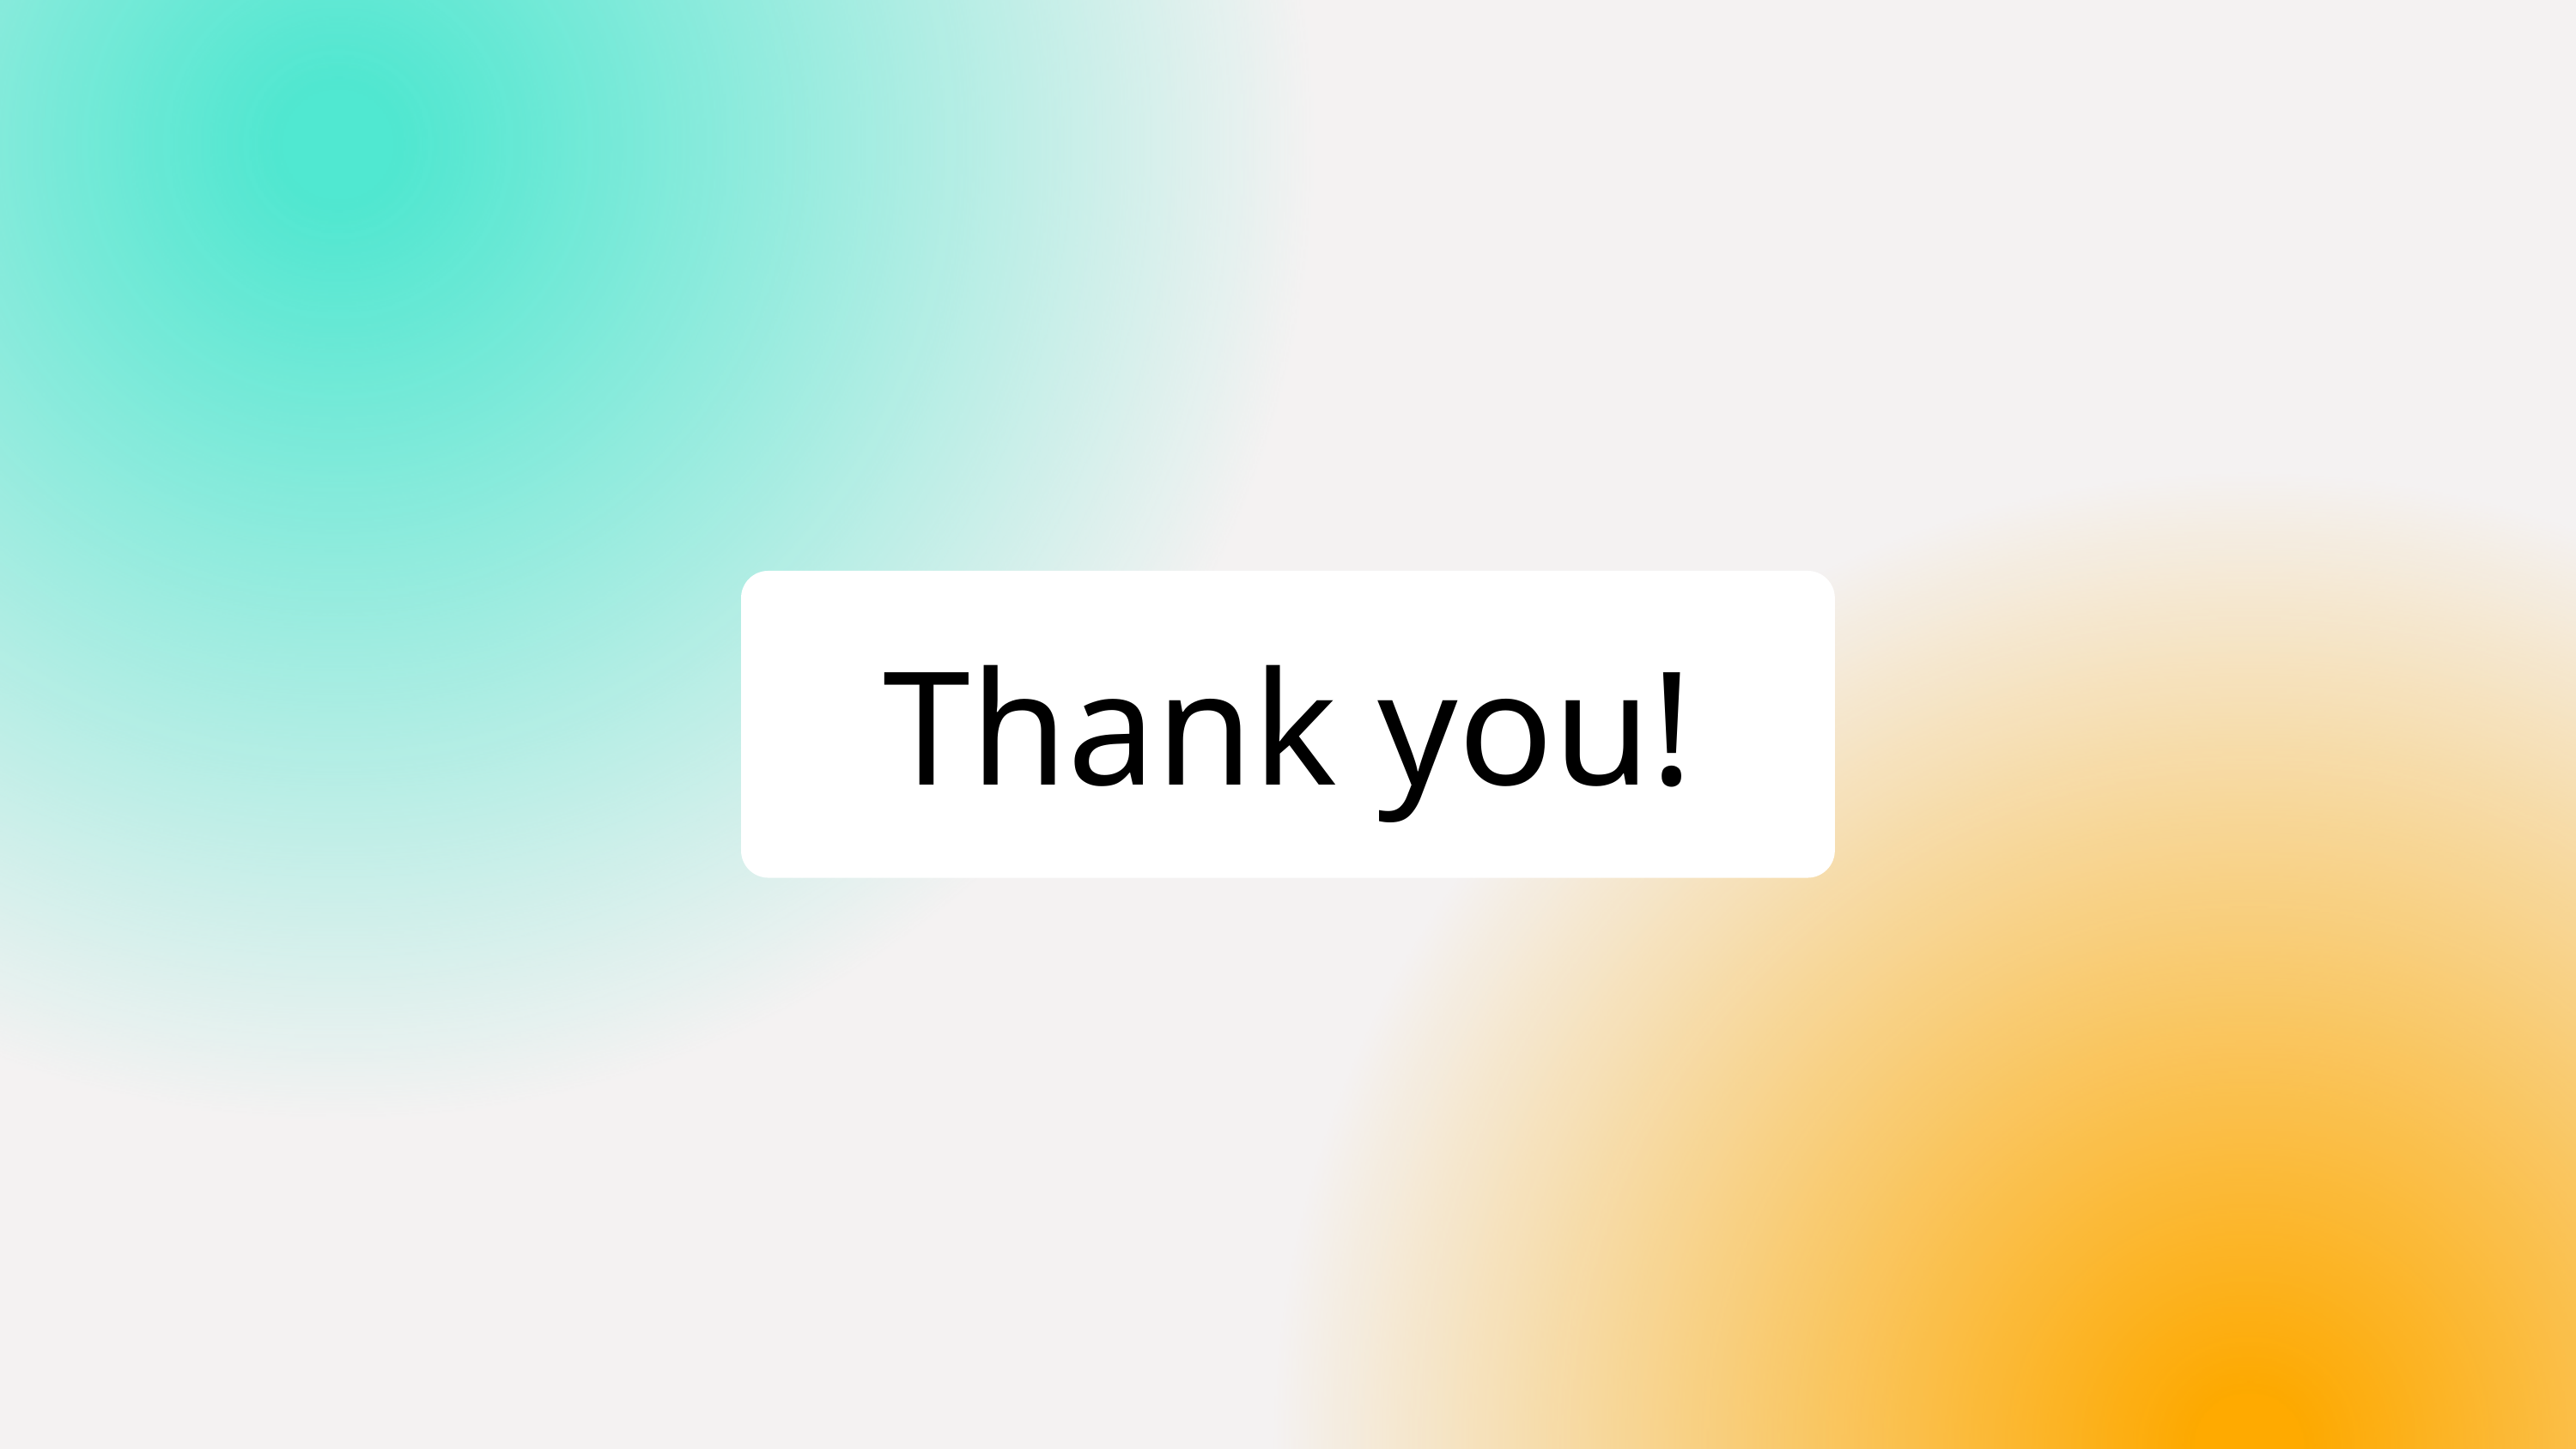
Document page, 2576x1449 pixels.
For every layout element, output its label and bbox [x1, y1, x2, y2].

picture [0, 0, 2576, 1449]
text_box [740, 570, 1836, 878]
